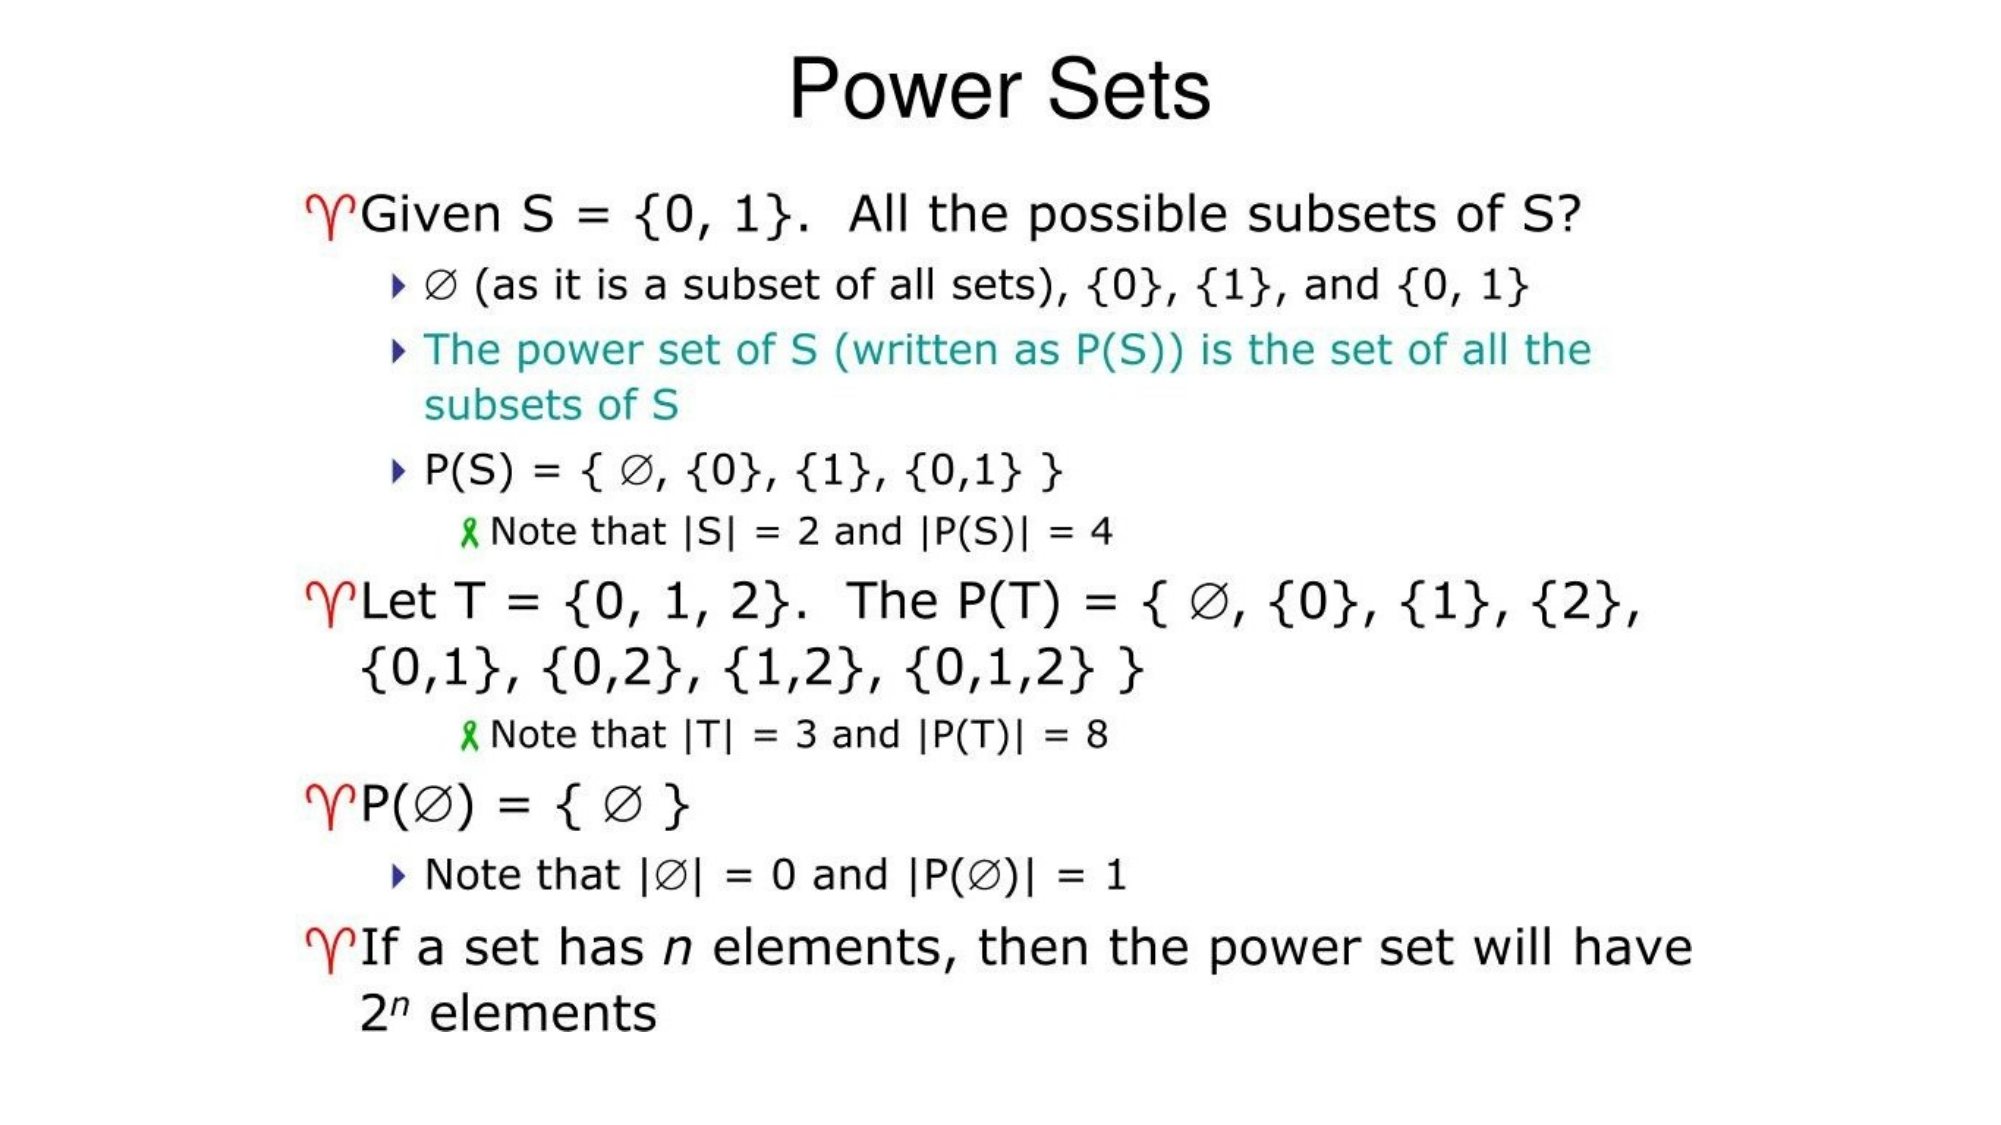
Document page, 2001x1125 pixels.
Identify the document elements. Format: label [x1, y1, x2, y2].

picture [295, 46, 1692, 1032]
